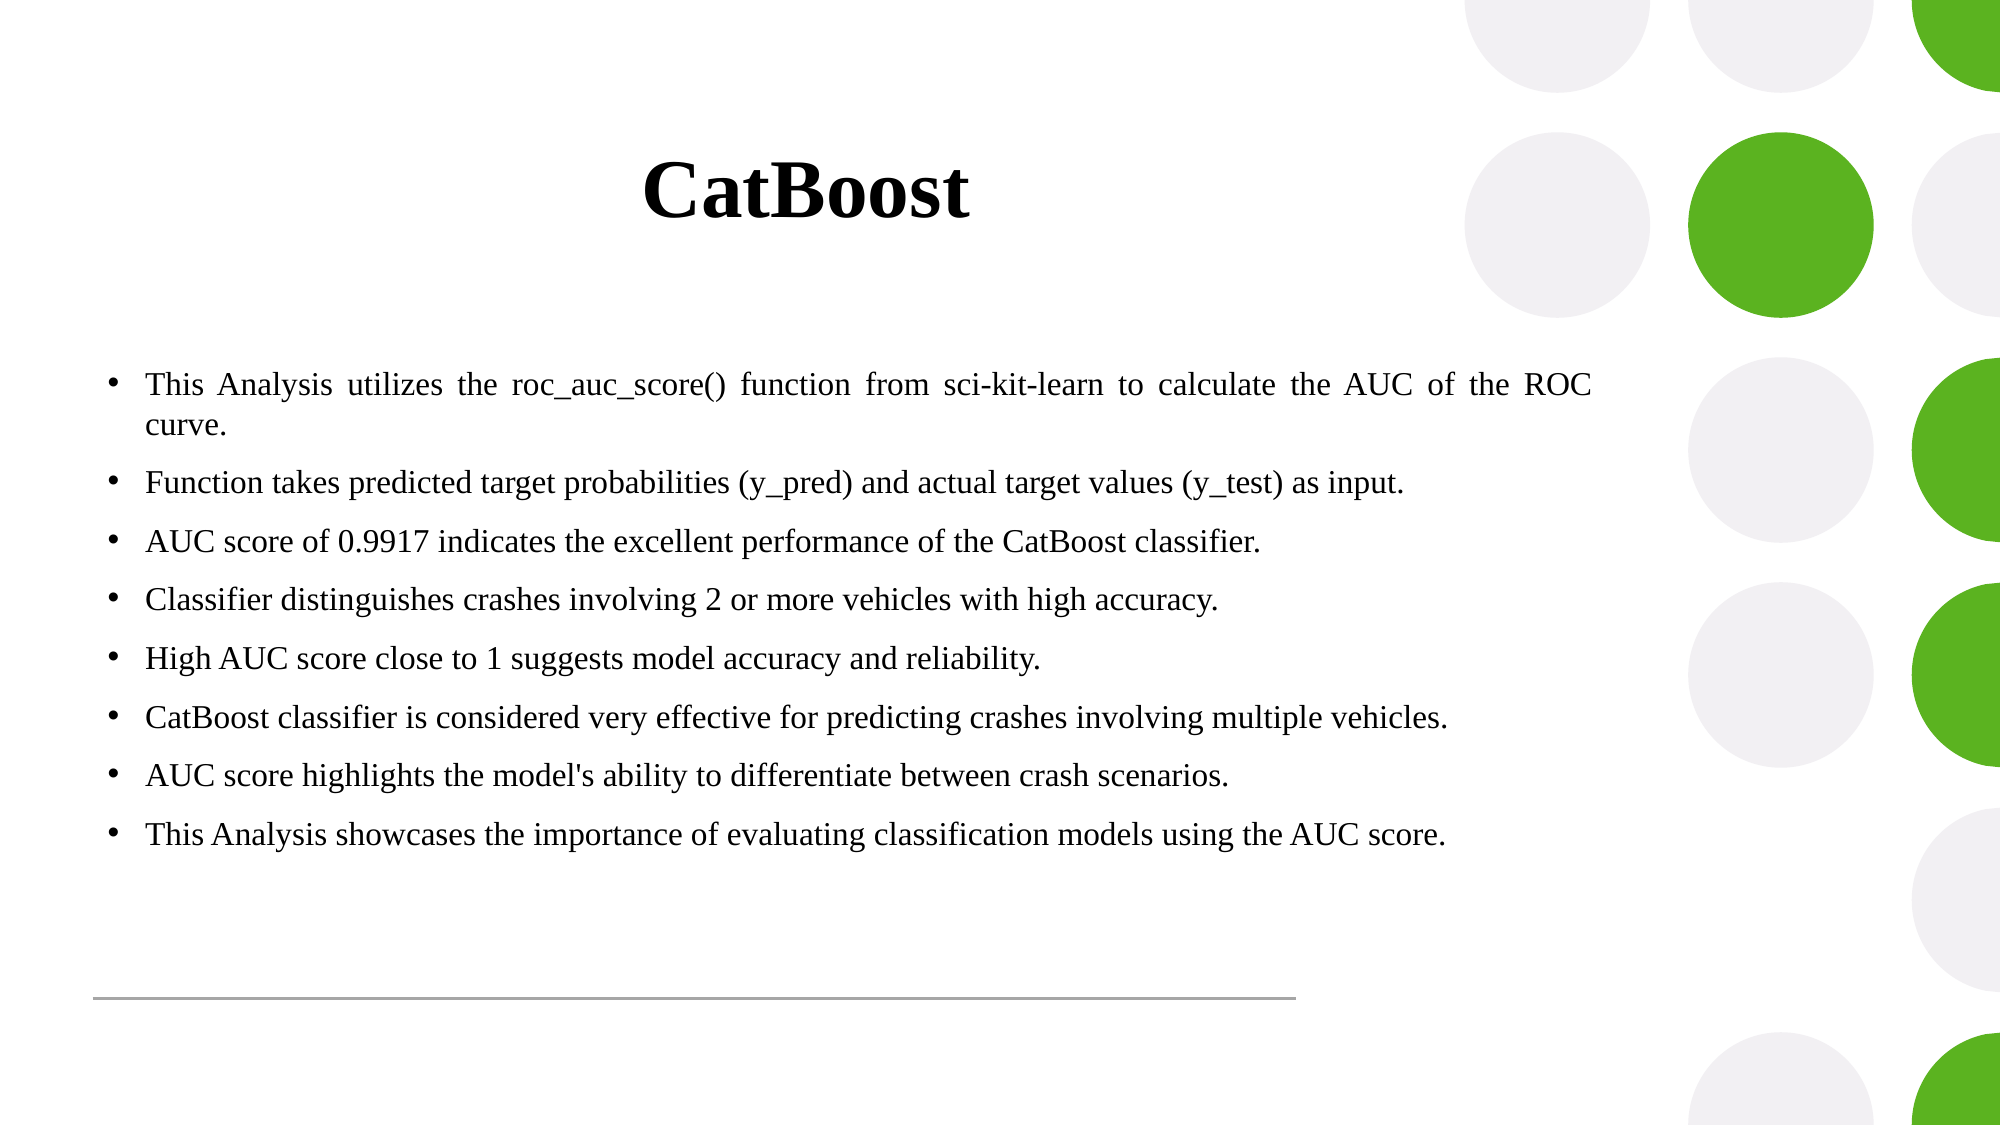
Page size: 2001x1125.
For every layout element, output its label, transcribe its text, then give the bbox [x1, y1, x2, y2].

title CatBoost [92, 126, 1519, 335]
list This Analysis utilizes the roc_auc_score() function from sci-kit-learn to calculate the AUC of the ROC curve. Function takes predicted target probabilities (y_pred) and actual target values (y_test) as input. AUC score of 0.9917 indicates the excellent performance of the CatBoost classifier. Classifier distinguishes crashes involving 2 or more vehicles with high accuracy. High AUC score close to 1 suggests model accuracy and reliability. CatBoost classifier is considered very effective for predicting crashes involving multiple vehicles. AUC score highlights the model's ability to differentiate between crash scenarios. This Analysis showcases the importance of evaluating classification models using the AUC score. [92, 354, 1611, 946]
